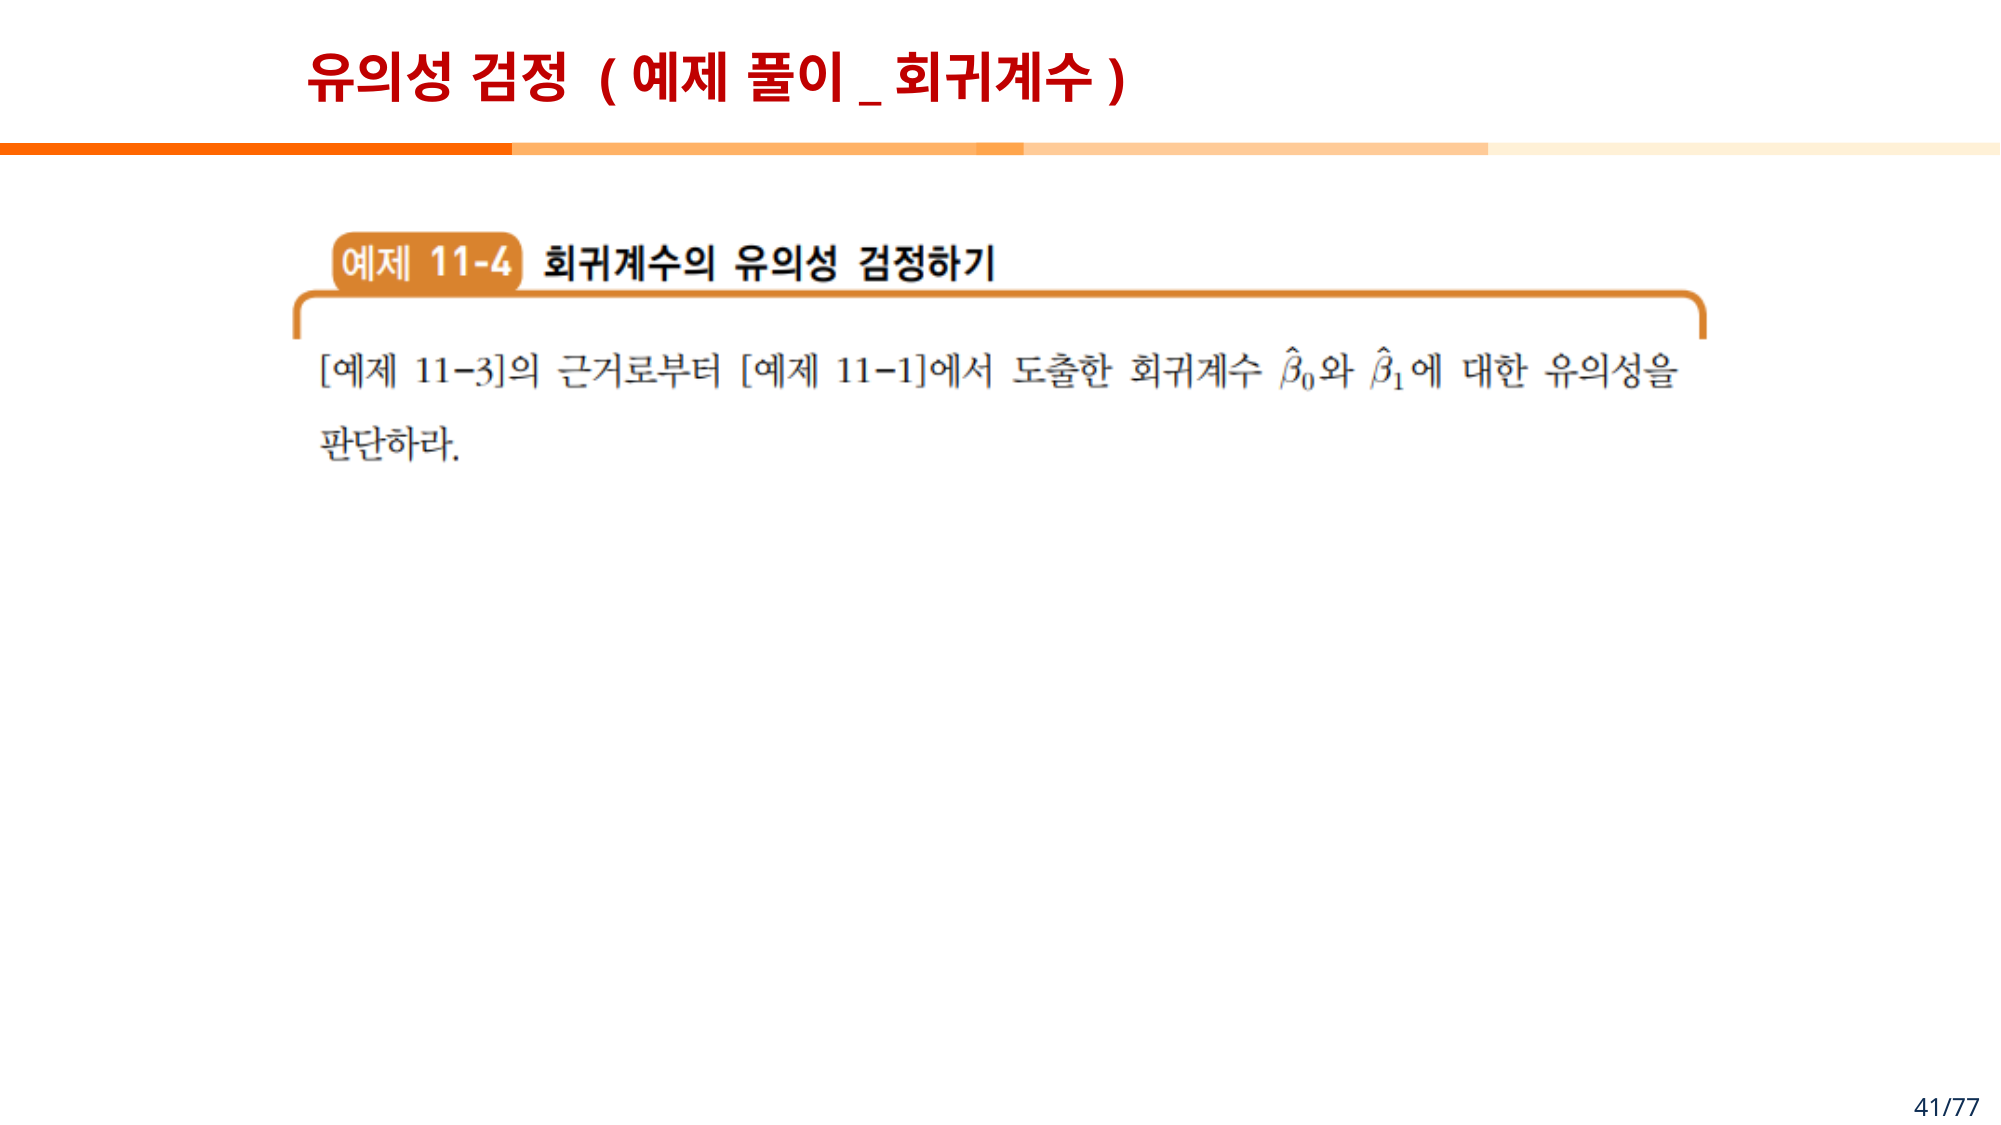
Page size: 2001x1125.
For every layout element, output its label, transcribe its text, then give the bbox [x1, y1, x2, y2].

title 유의성 검정 (예제 풀이_회귀계수) [291, 31, 1532, 122]
picture [290, 231, 1709, 467]
